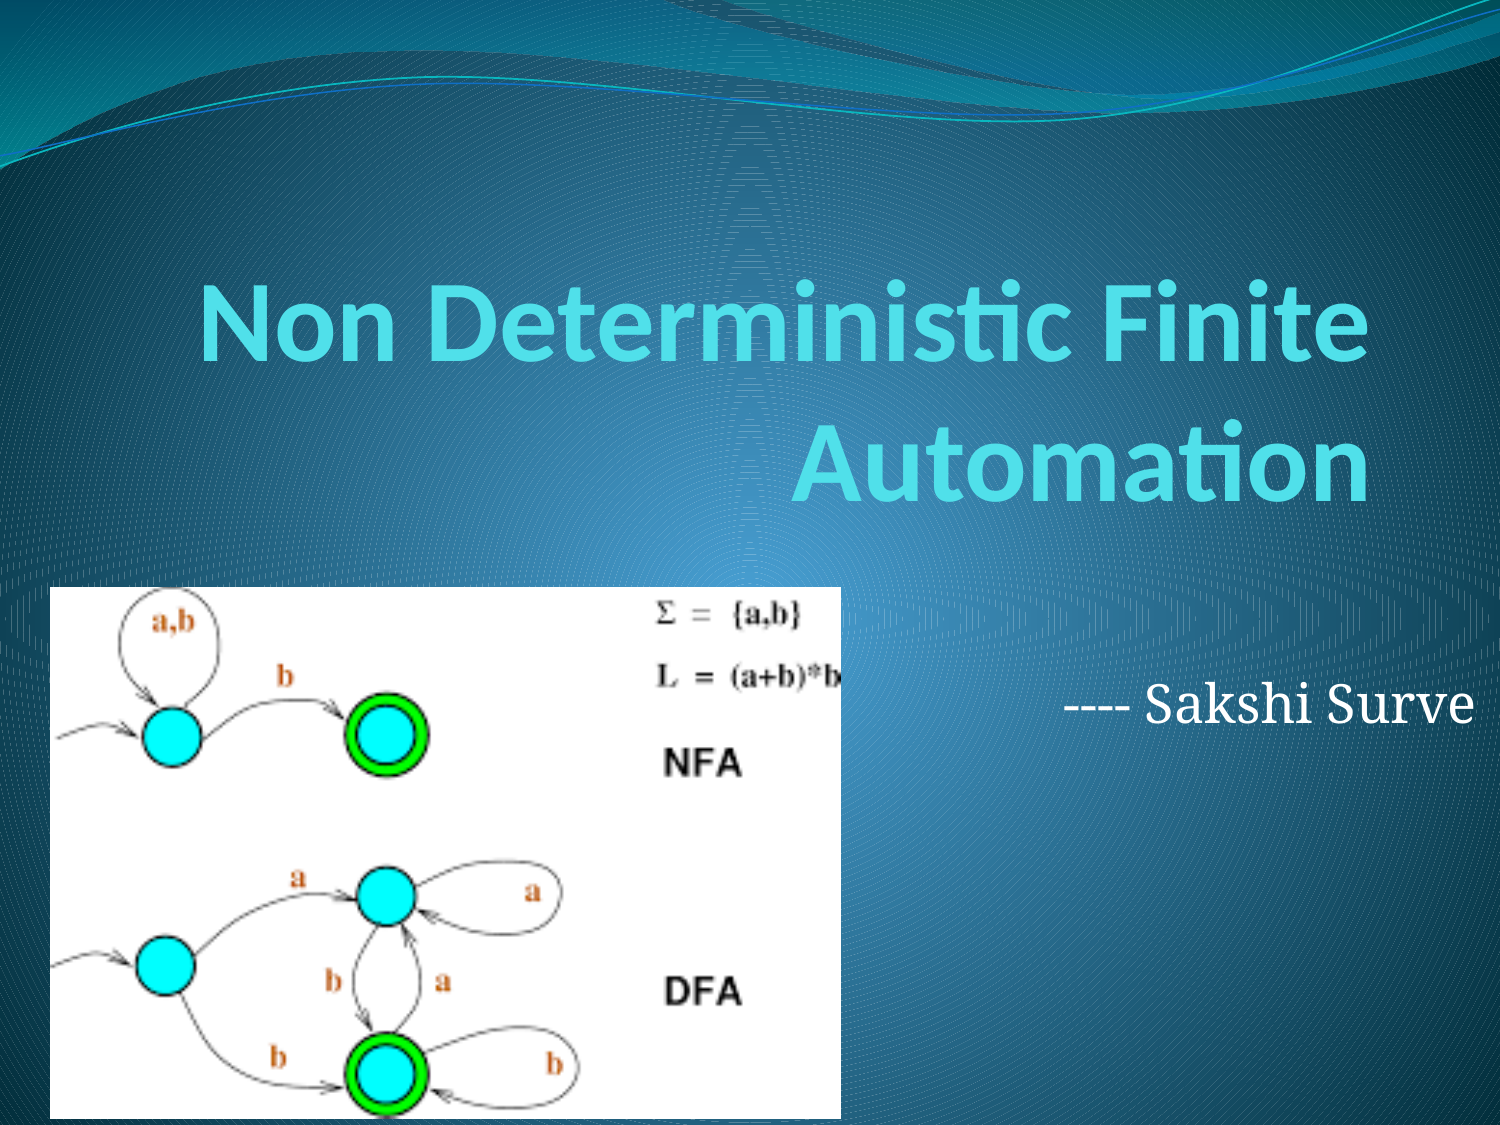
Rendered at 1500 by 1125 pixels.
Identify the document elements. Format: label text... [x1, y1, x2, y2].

subtitle ---- Sakshi Surve [847, 662, 1488, 950]
picture [49, 587, 841, 1119]
title Non Deterministic Finite Automation [87, 224, 1376, 525]
